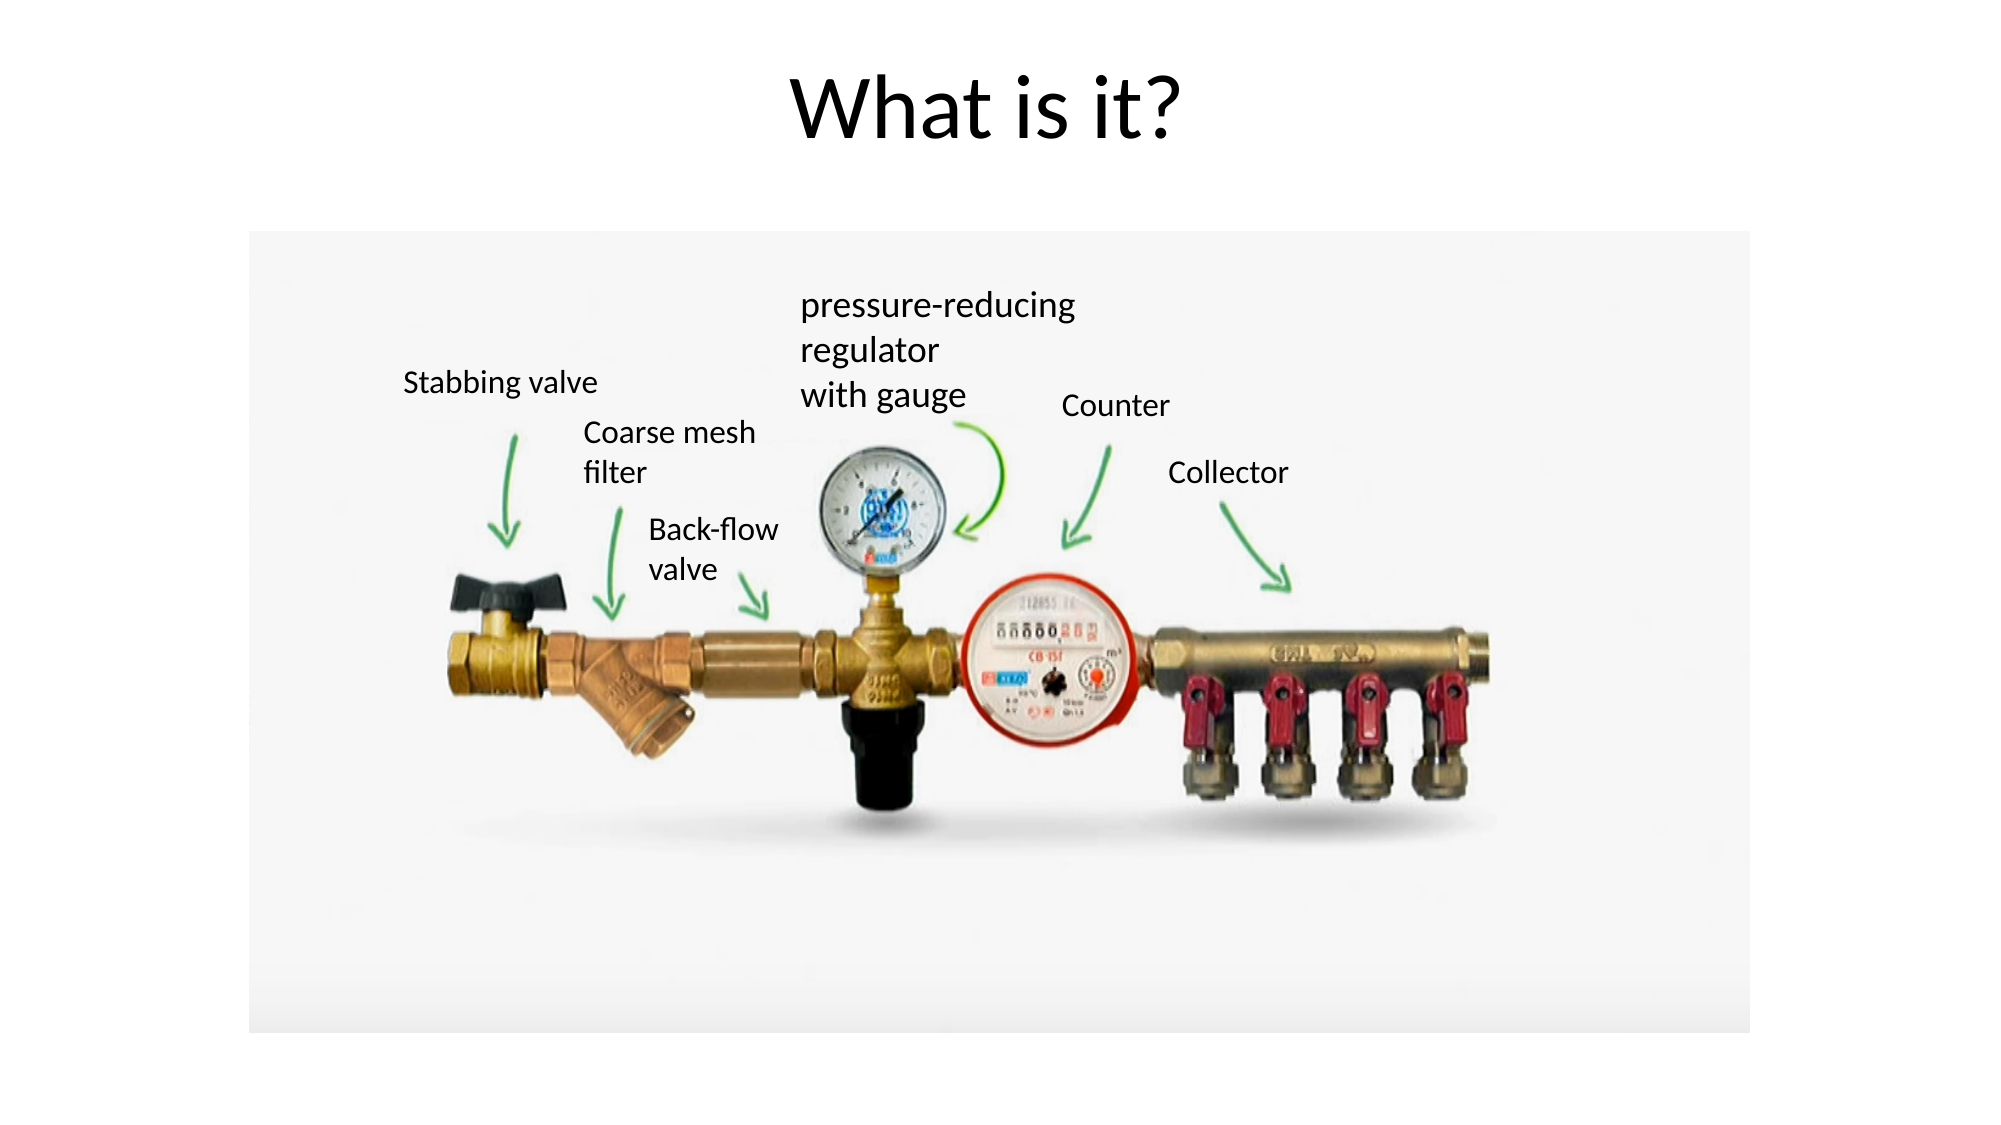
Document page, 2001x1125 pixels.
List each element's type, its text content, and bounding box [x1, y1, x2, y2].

picture [249, 231, 1751, 1033]
title What is it? [350, 42, 1626, 161]
